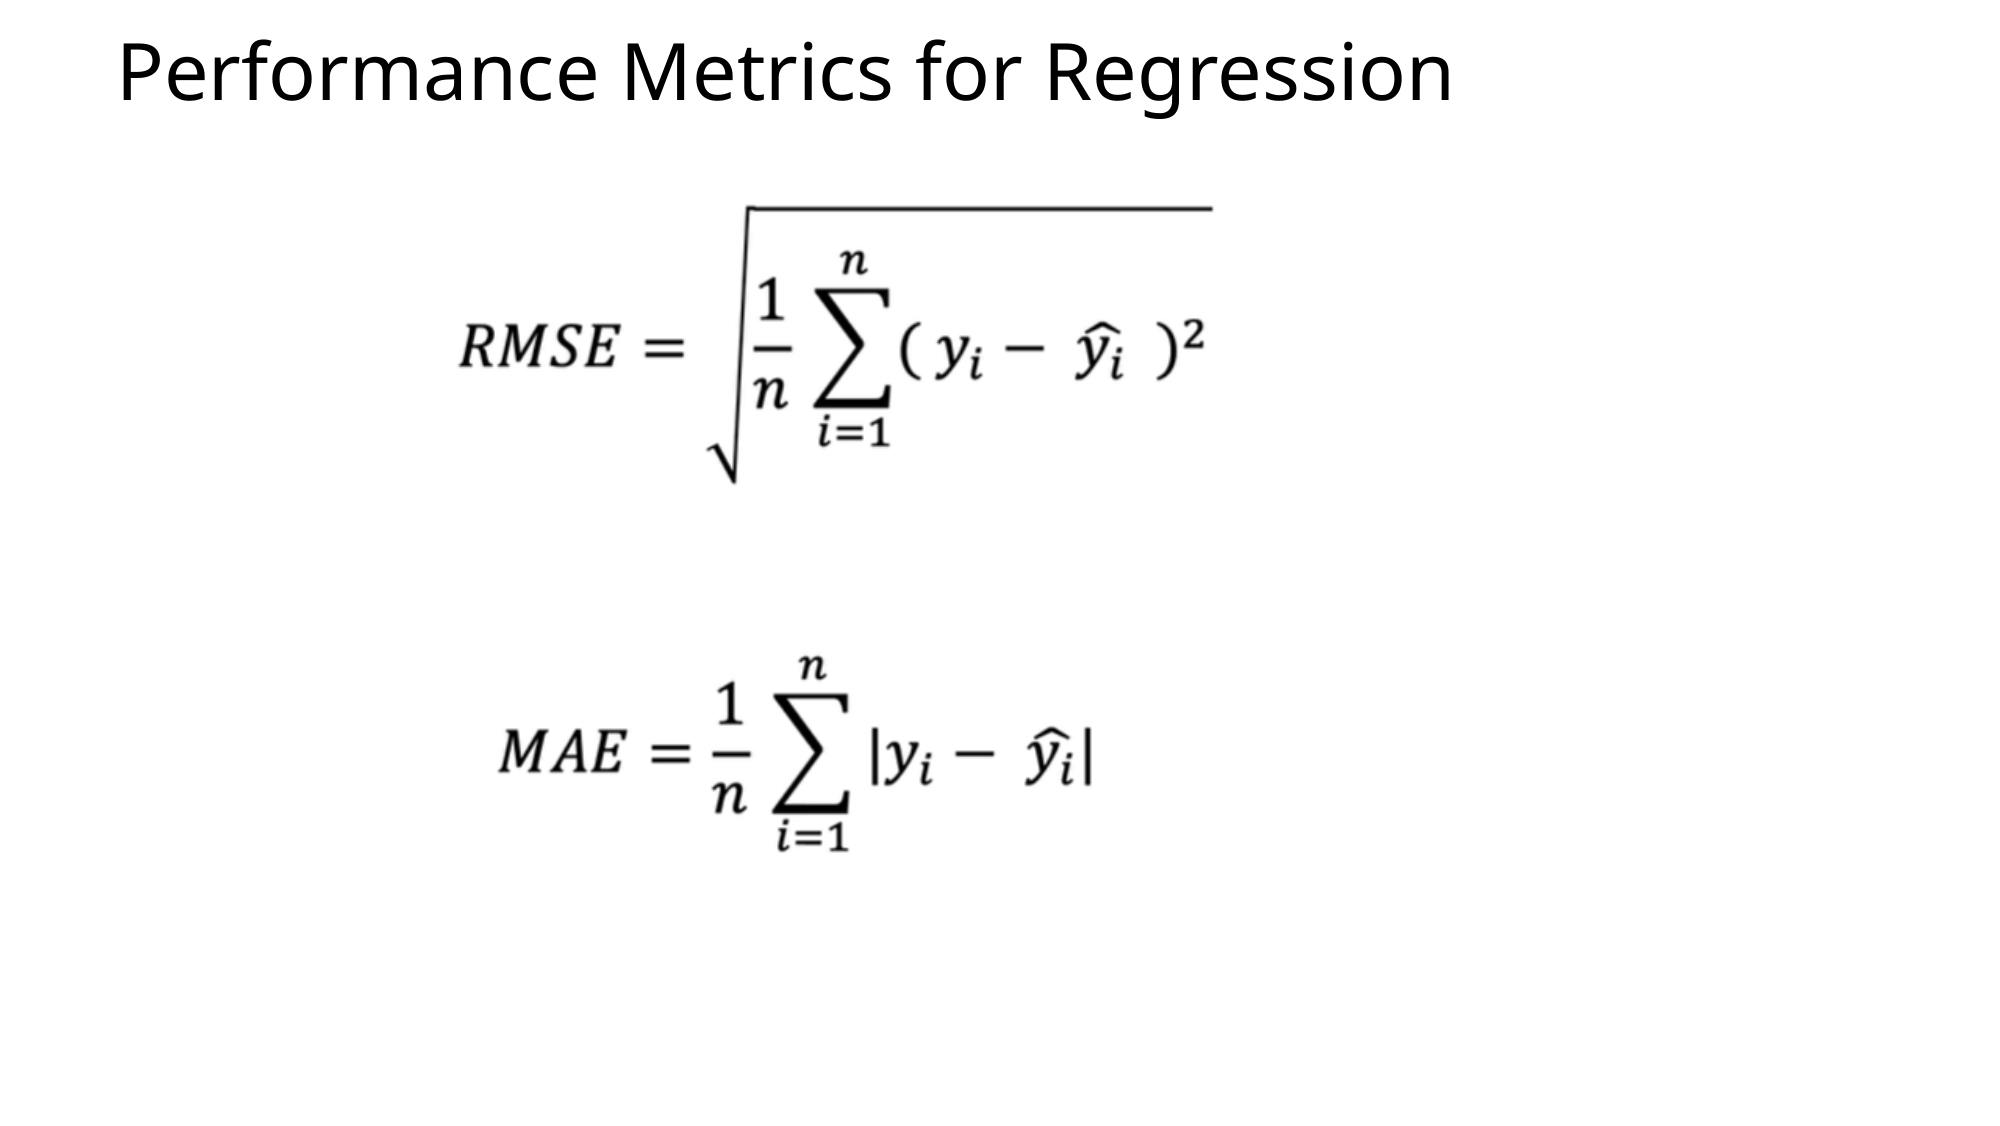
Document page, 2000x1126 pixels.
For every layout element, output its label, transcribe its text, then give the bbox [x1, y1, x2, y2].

title Performance Metrics for Regression [99, 3, 1900, 134]
picture [408, 184, 1272, 520]
picture [467, 633, 1145, 914]
